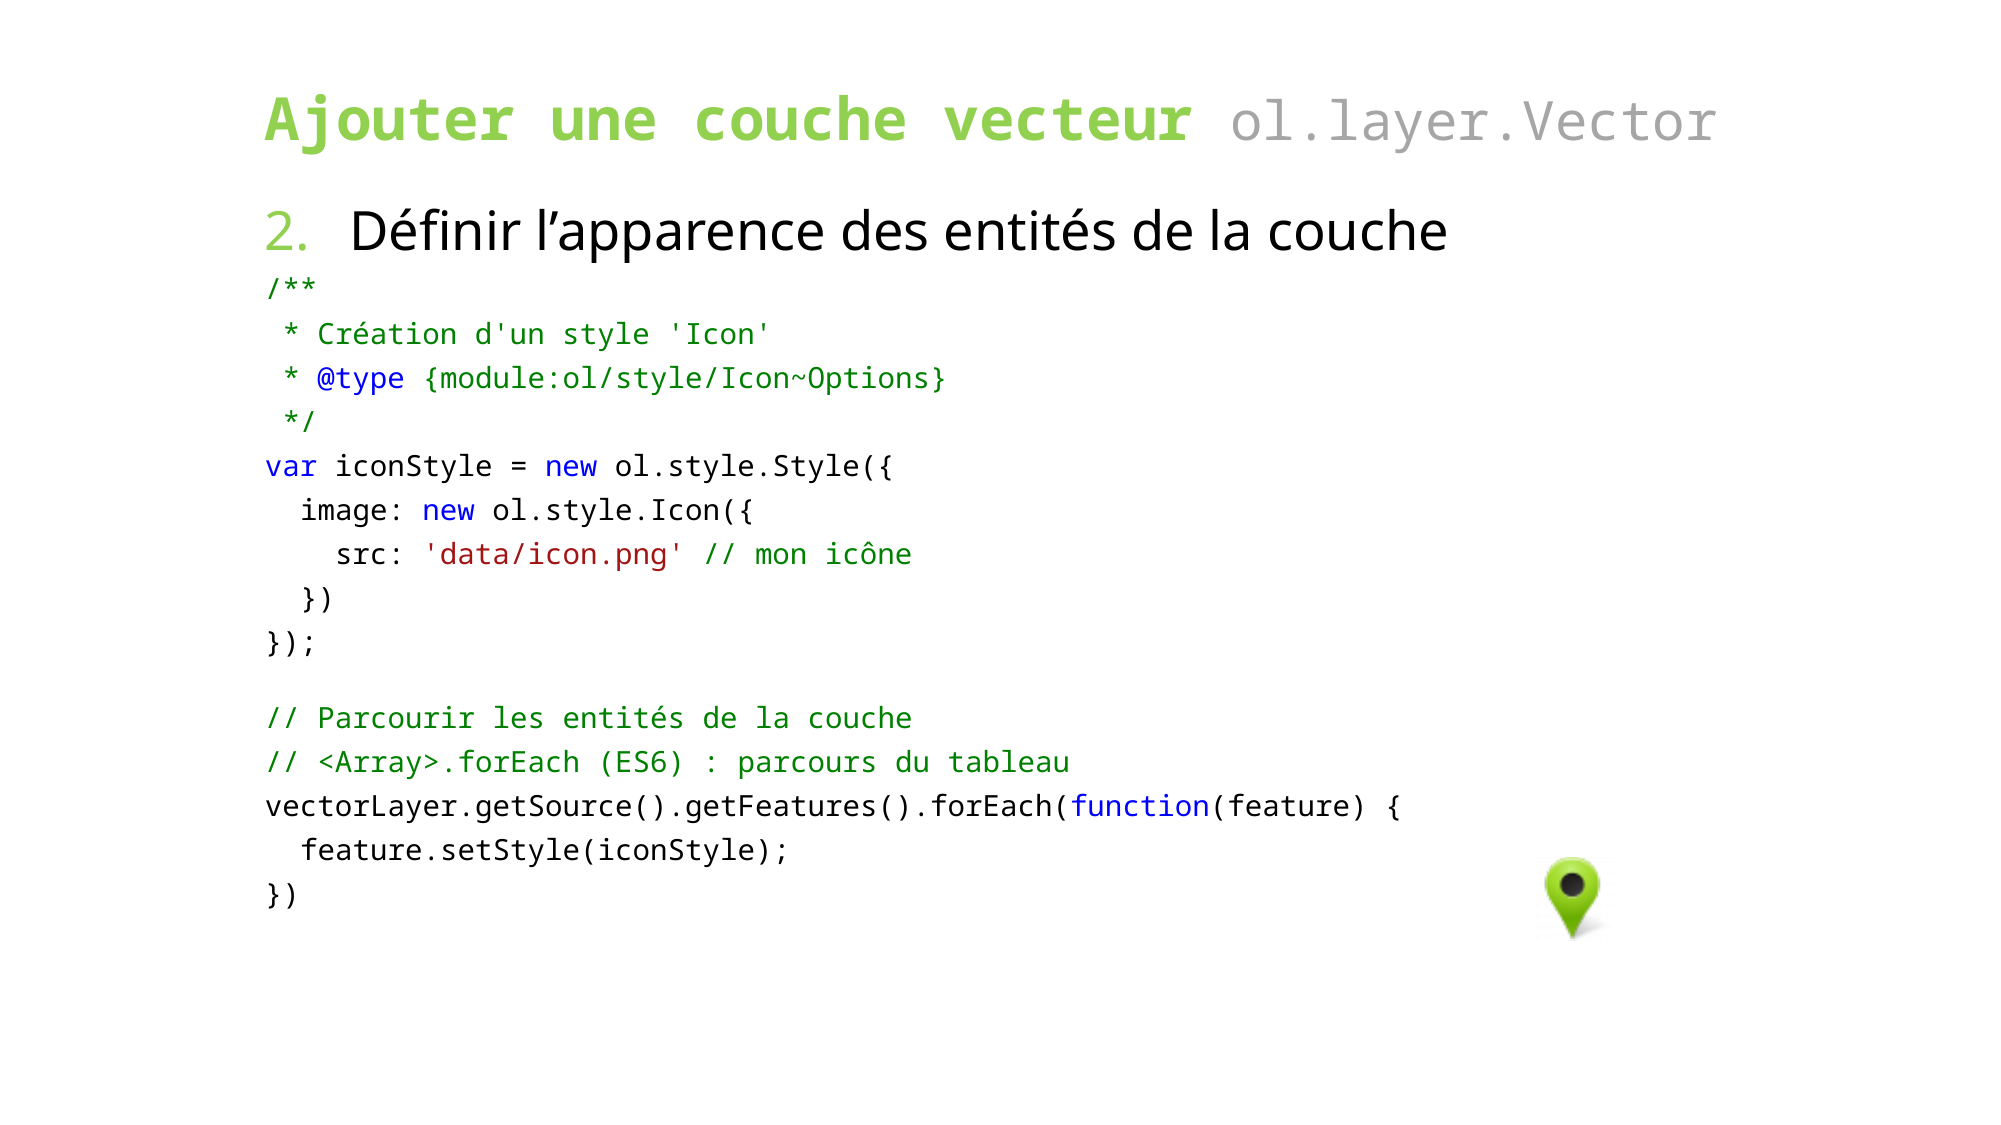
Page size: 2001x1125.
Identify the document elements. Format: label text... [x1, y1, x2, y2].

title Ajouter une couche vecteur ol.layer.Vector [249, 75, 1750, 161]
picture [1531, 857, 1615, 941]
list Définir l’apparence des entités de la couche /** * Création d'un style 'Icon' * @type {module:ol/style/Icon~Options} */ var iconStyle = new ol.style.Style({ image: new ol.style.Icon({ src: 'data/icon.png' // mon icône }) }); // Parcourir les entités de la couche // <Array>.forEach (ES6) : parcours du tableau vectorLayer.getSource().getFeatures().forEach(function(feature) { feature.setStyle(iconStyle); }) [249, 196, 1839, 976]
